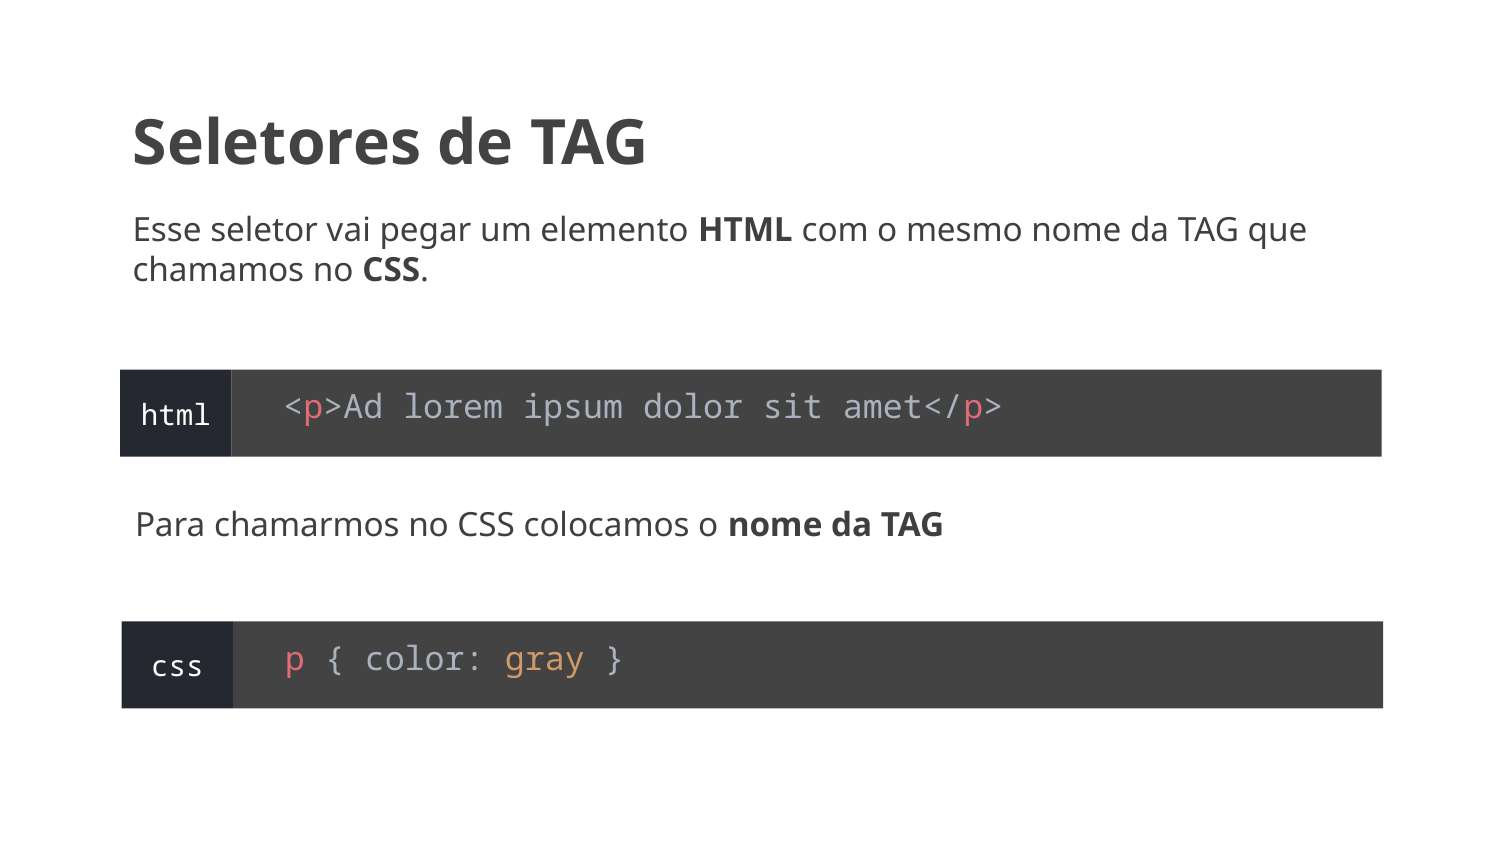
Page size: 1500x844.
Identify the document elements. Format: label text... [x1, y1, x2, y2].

text_box Seletores de TAG [117, 90, 1012, 192]
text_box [121, 621, 1384, 709]
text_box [119, 369, 1382, 457]
text_box Esse seletor vai pegar um elemento HTML com o mesmo nome da TAG que chamamos no CSS. [117, 192, 1383, 312]
text_box Para chamarmos no CSS colocamos o nome da TAG [120, 488, 1385, 607]
